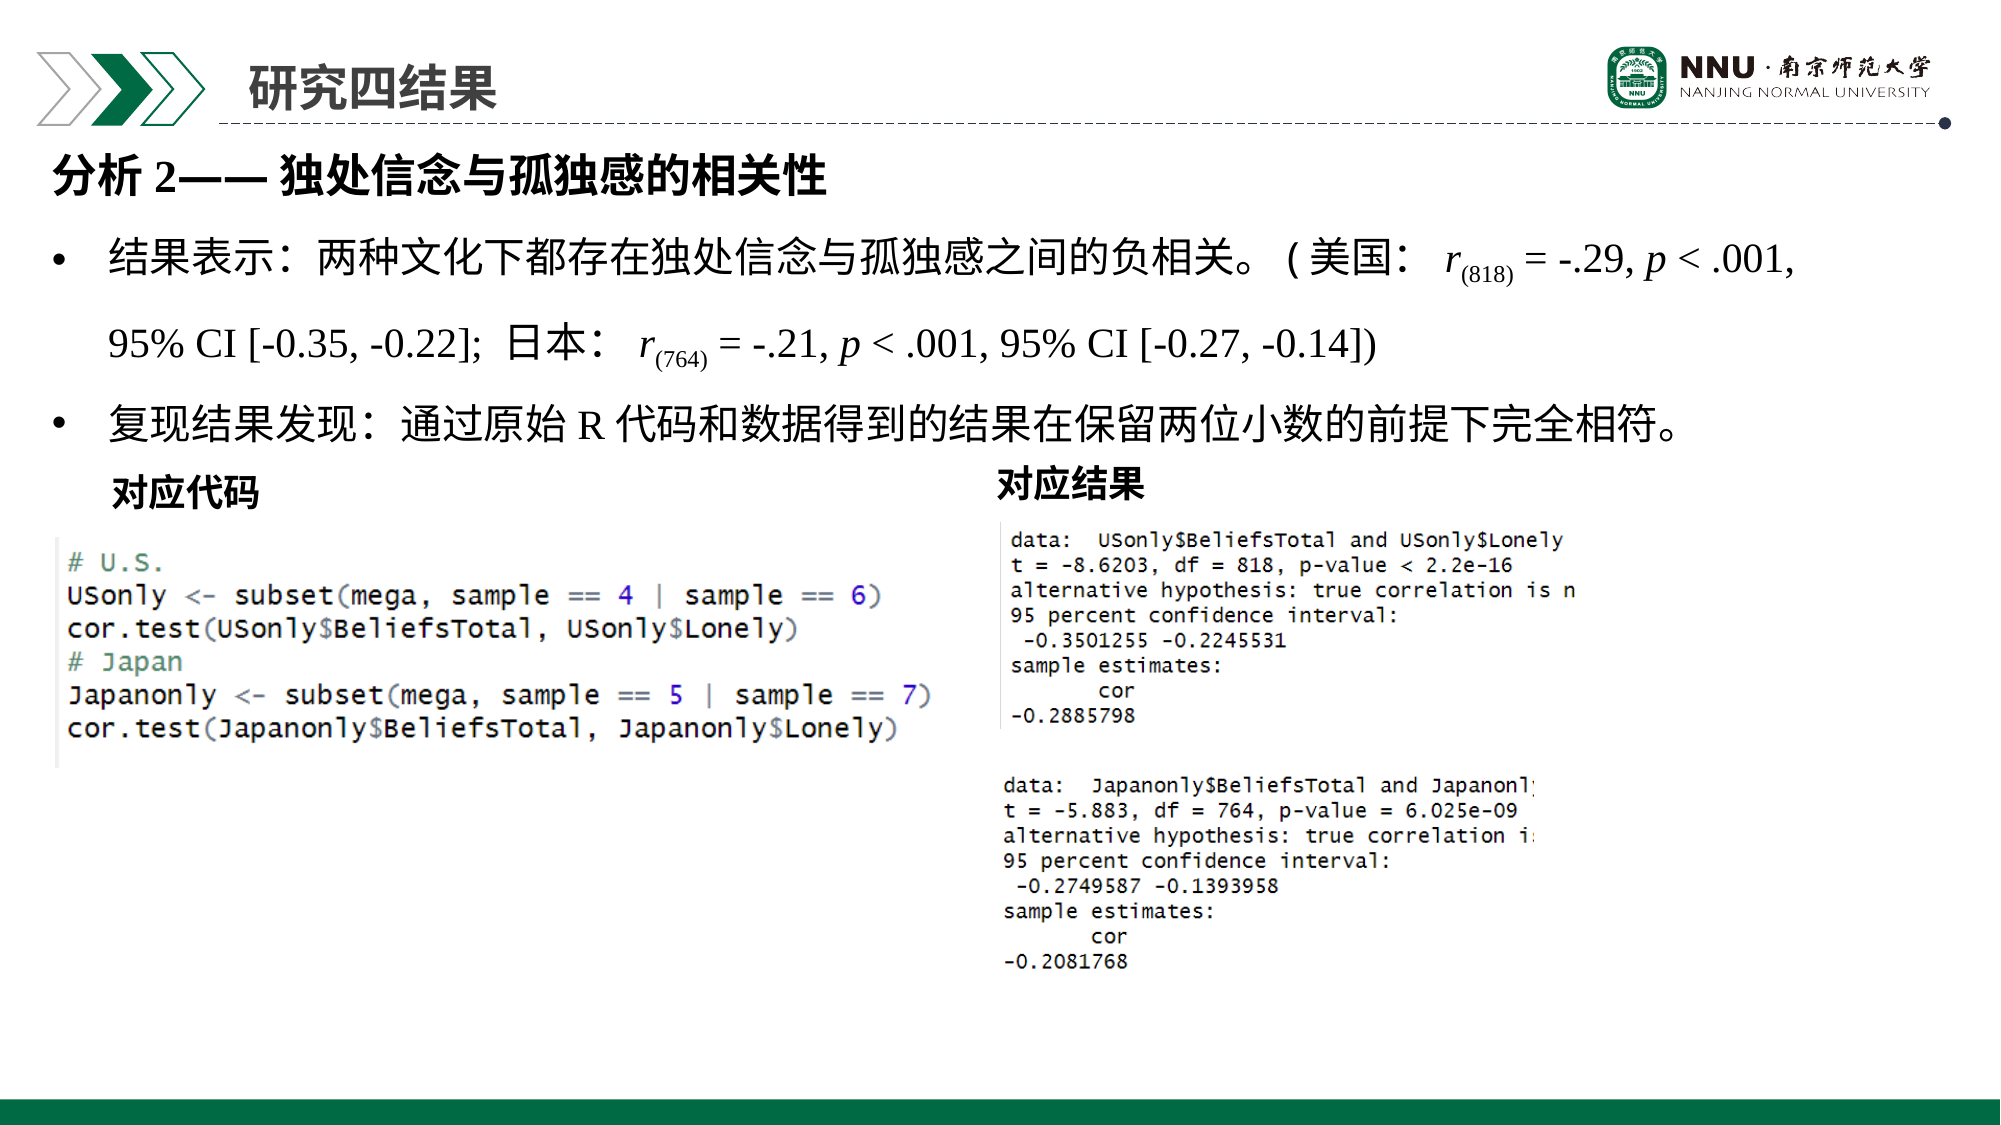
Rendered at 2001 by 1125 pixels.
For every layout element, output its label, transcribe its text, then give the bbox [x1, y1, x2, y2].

picture [999, 521, 1576, 729]
picture [55, 537, 965, 769]
text_box 对应代码 [96, 461, 322, 522]
text_box [142, 53, 205, 112]
text_box [90, 53, 153, 112]
text_box [38, 53, 101, 112]
text_box 对应结果 [981, 453, 1207, 513]
picture [999, 762, 1535, 977]
text_box 研究四结果 [233, 49, 514, 112]
picture [1583, 0, 1960, 215]
text_box 分析2——独处信念与孤独感的相关性 结果表示：两种文化下都存在独处信念与孤独感之间的负相关。(美国：r(818) = -.29, p < .001, 95% CI [-0.35, -0.22]; 日本：r(764) = -.21, p < .001, 95% CI [-0.27, -0.14]) 复现结果发现：通过原始R代码和数据得到的结果在保留两位小数的前提下完全相符。 [37, 112, 1878, 455]
text_box [0, 1098, 2000, 1125]
